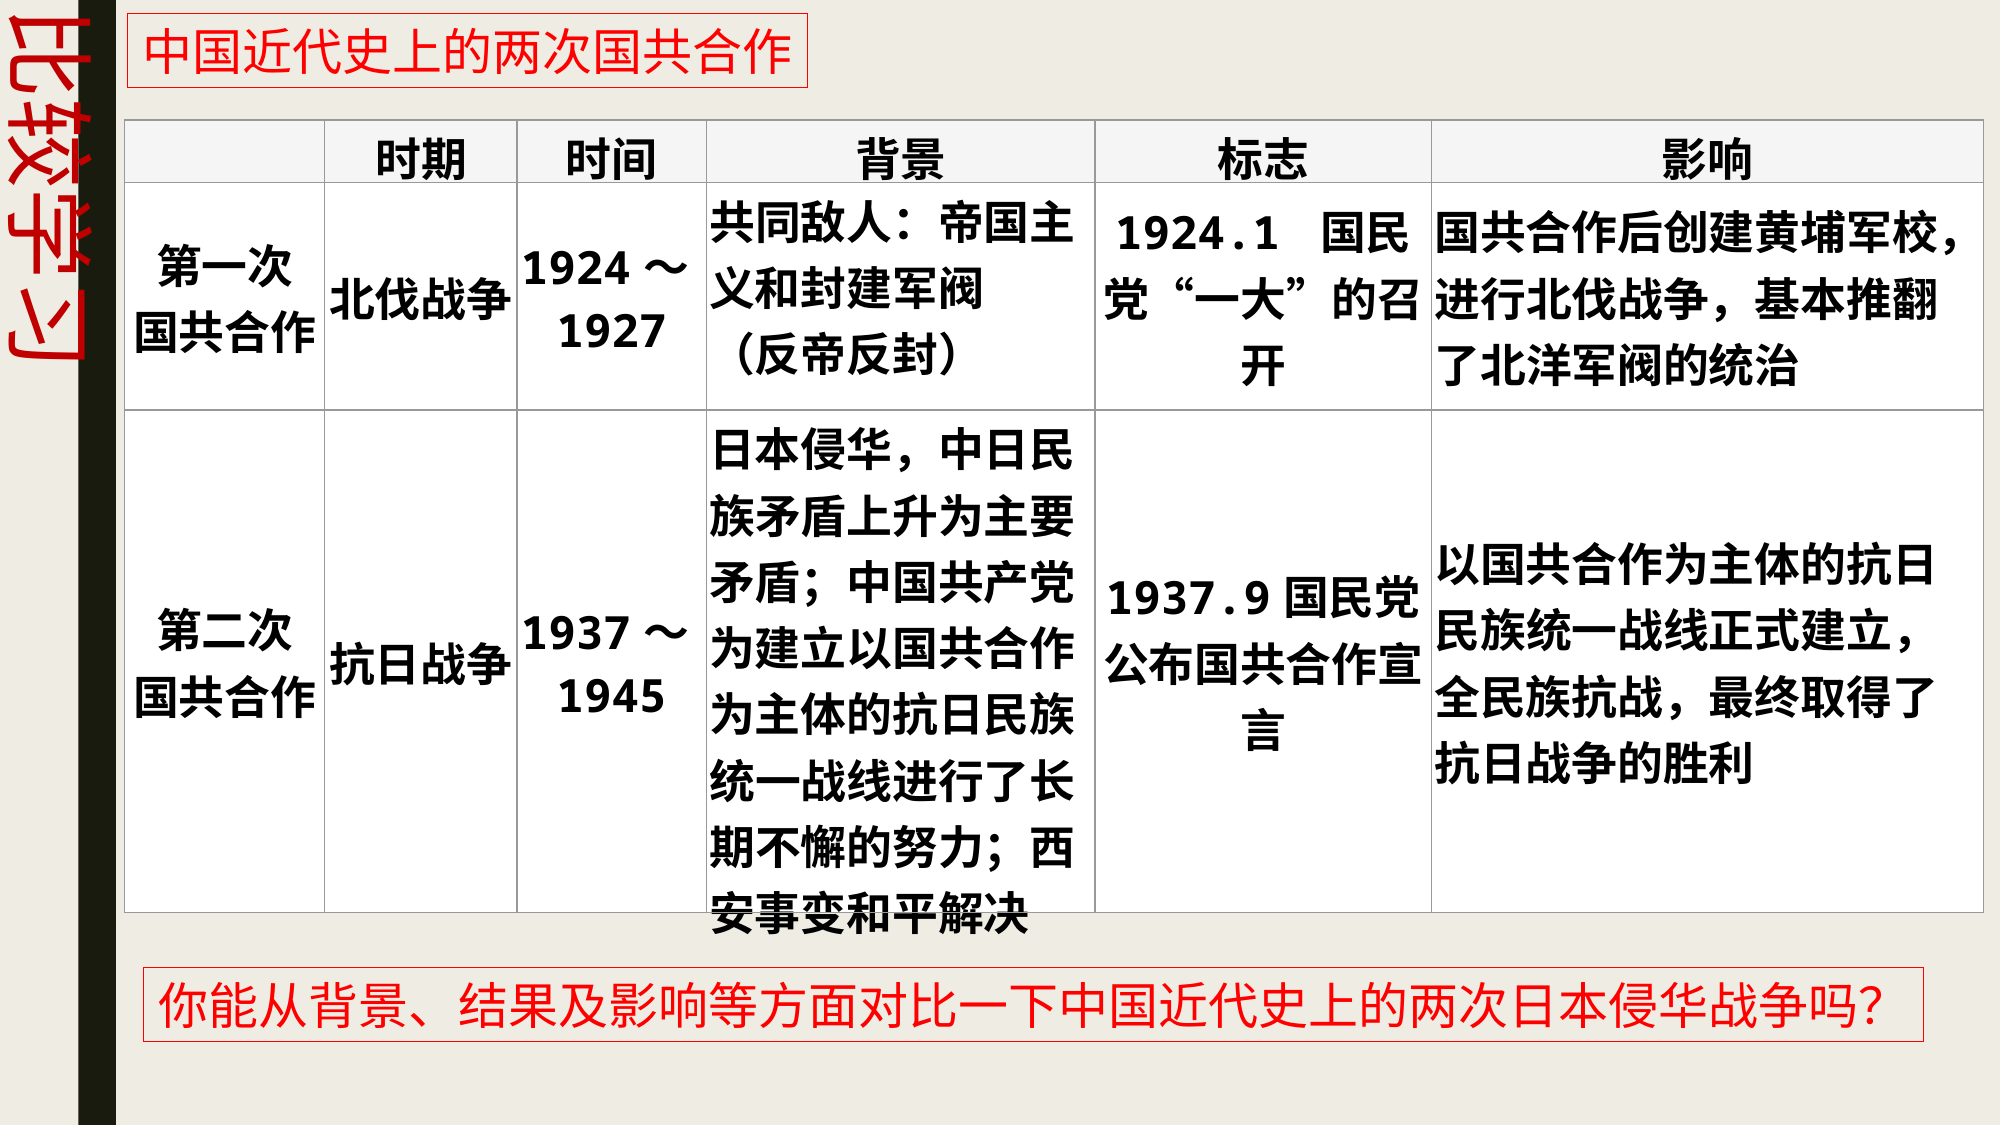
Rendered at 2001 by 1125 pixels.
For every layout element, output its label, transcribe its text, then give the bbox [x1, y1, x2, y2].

text_box 你能从背景、结果及影响等方面对比一下中国近代史上的两次日本侵华战争吗？ [143, 967, 1924, 1042]
table_cell 1937.9国民党公布国共合作宣言 [1096, 411, 1431, 912]
table_header 影响 [1432, 121, 1983, 182]
text_box 比较学习 [0, 0, 125, 470]
table_header 背景 [707, 121, 1094, 182]
table_header 时间 [518, 121, 706, 182]
table_header [125, 121, 324, 182]
table_cell 1924～1927 [518, 183, 706, 409]
table_cell 1937～1945 [518, 411, 706, 912]
table_cell 共同敌人：帝国主义和封建军阀 （反帝反封） [707, 183, 1094, 409]
table_cell 第一次 国共合作 [125, 183, 324, 409]
table_header 标志 [1096, 121, 1431, 182]
table_cell 1924.1 国民党“一大”的召开 [1096, 183, 1431, 409]
table_cell 日本侵华，中日民族矛盾上升为主要矛盾；中国共产党为建立以国共合作为主体的抗日民族统一战线进行了长期不懈的努力；西安事变和平解决 [707, 411, 1094, 912]
table_cell 以国共合作为主体的抗日民族统一战线正式建立，全民族抗战，最终取得了抗日战争的胜利 [1432, 411, 1983, 912]
text_box 中国近代史上的两次国共合作 [127, 13, 808, 88]
table_cell 国共合作后创建黄埔军校，进行北伐战争，基本推翻了北洋军阀的统治 [1432, 183, 1983, 409]
table_header 时期 [325, 121, 516, 182]
table_cell 抗日战争 [325, 411, 516, 912]
table_cell 第二次 国共合作 [125, 411, 324, 912]
table_cell 北伐战争 [325, 183, 516, 409]
